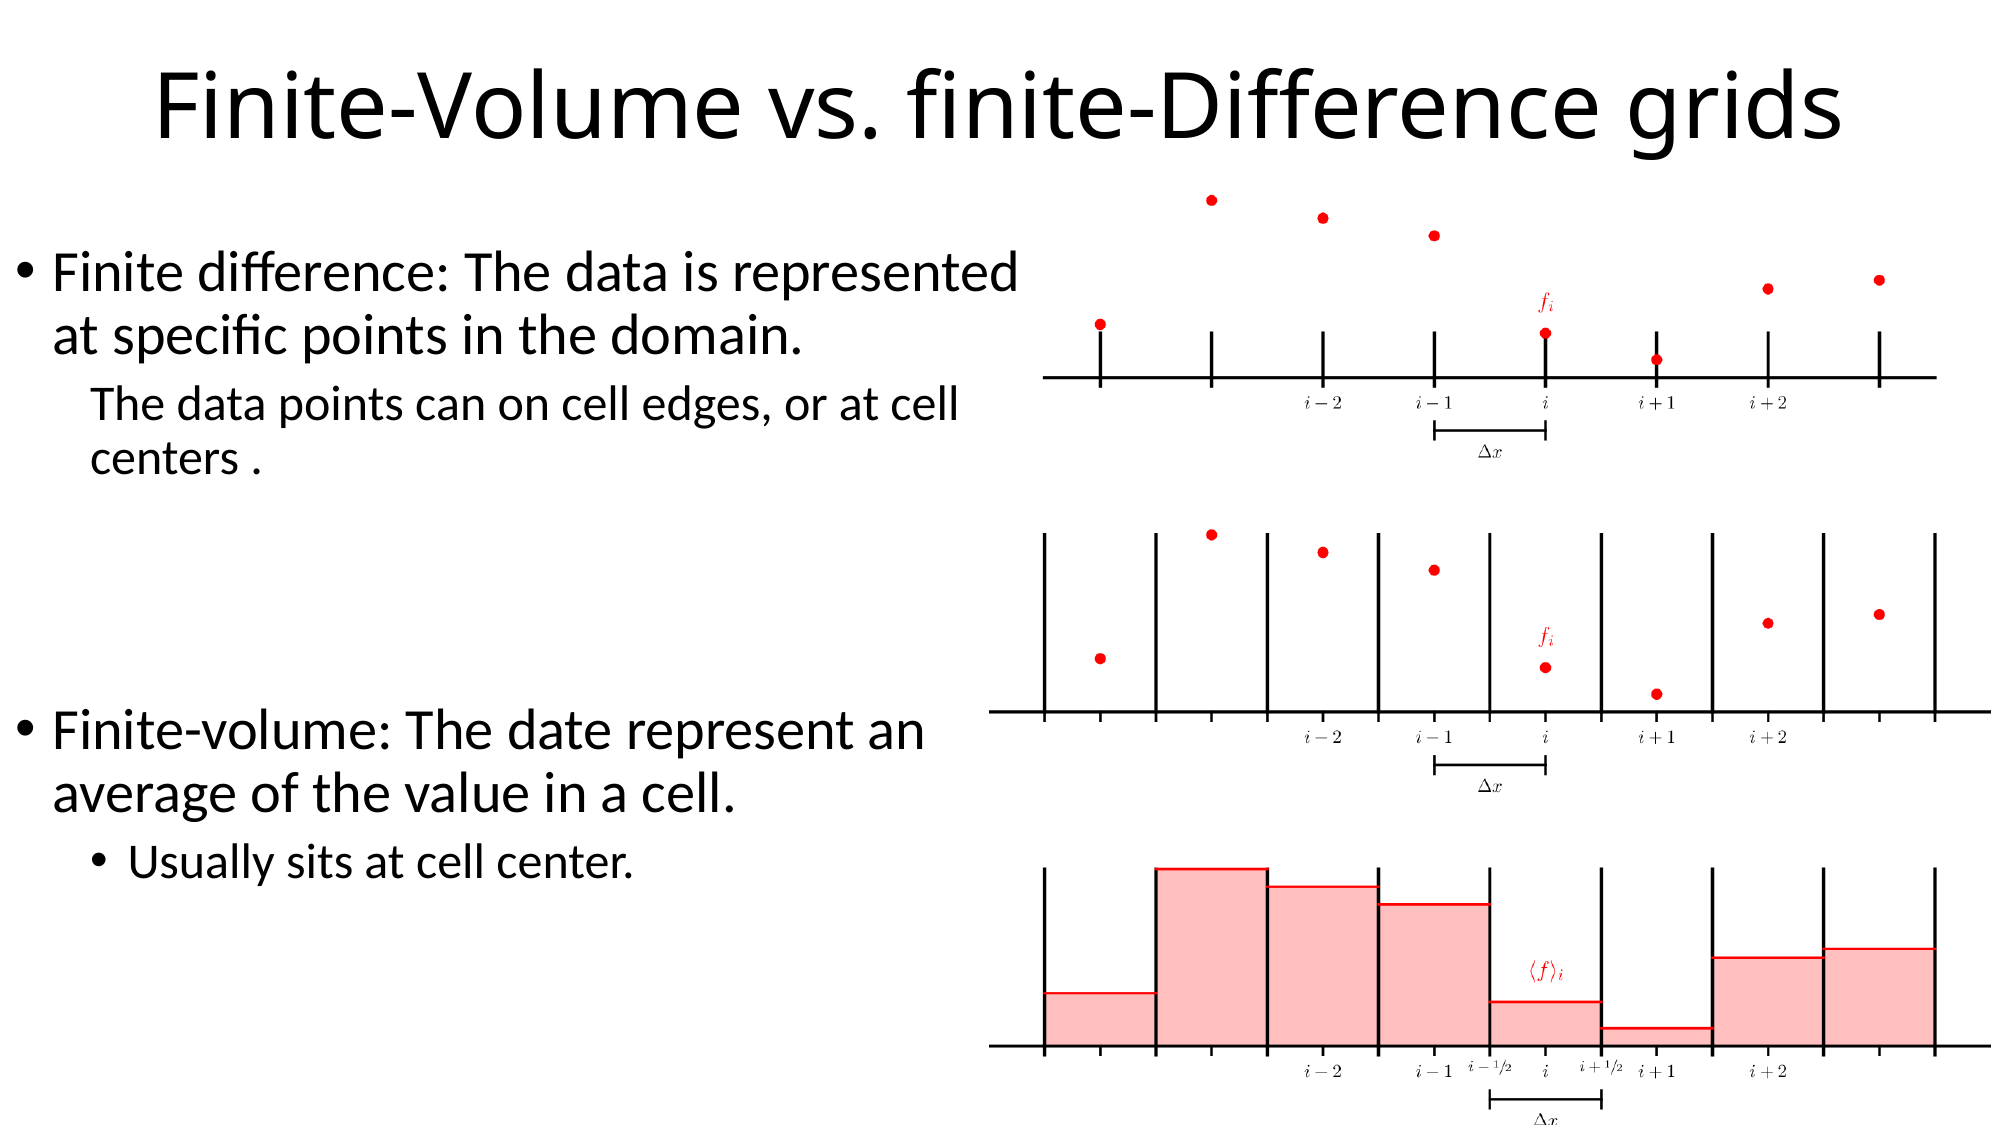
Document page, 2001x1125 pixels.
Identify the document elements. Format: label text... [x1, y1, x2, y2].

list Finite difference: The data is represented at specific points in the domain. The data points can on cell edges, or at cell centers . Finite-volume: The date represent an average of the value in a cell. Usually sits at cell center. [0, 233, 985, 1030]
picture [985, 148, 2000, 1125]
title Finite-Volume vs. finite-Difference grids [137, 0, 1863, 218]
